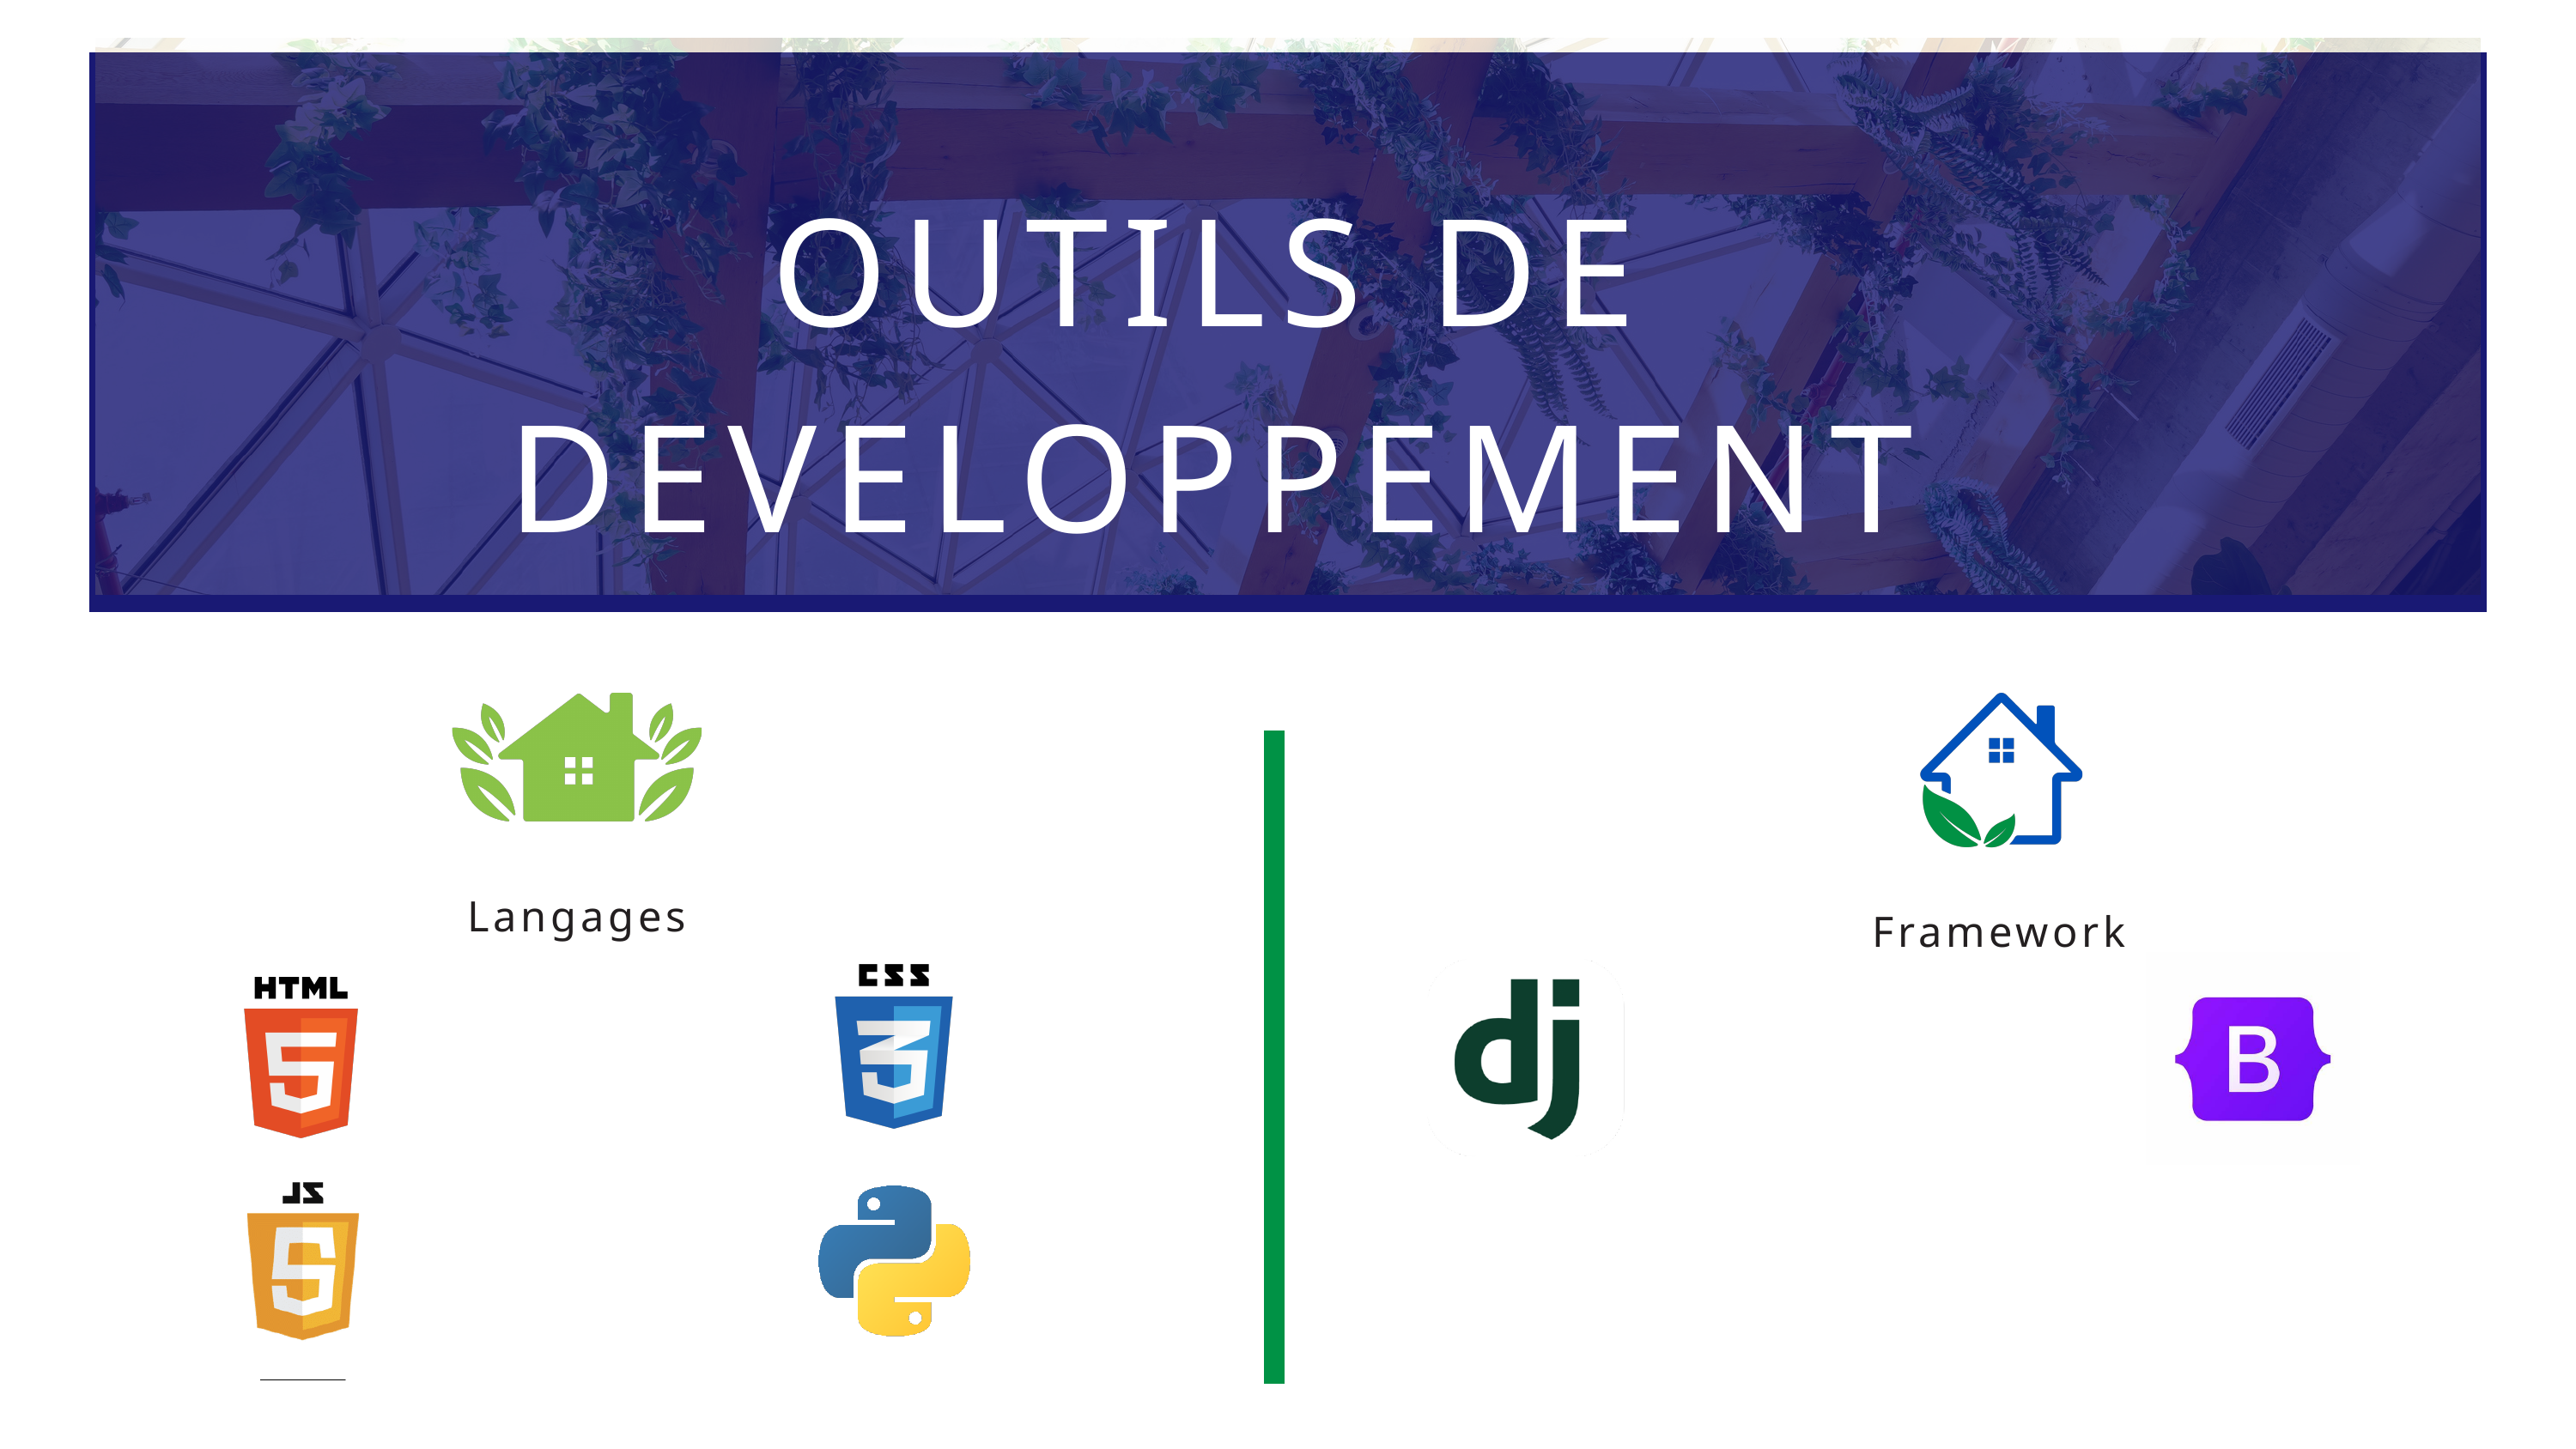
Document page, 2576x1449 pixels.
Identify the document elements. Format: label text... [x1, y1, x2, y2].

picture [154, 1146, 448, 1413]
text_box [88, 52, 2488, 612]
text_box [452, 693, 702, 822]
text_box Framework [1807, 897, 2192, 955]
picture [2146, 952, 2360, 1166]
text_box Langages [384, 882, 769, 940]
text_box [1916, 693, 2083, 854]
text_box [95, 38, 2481, 49]
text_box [1263, 731, 1285, 1385]
picture [221, 977, 382, 1138]
picture [799, 952, 989, 1141]
picture [1427, 958, 1625, 1156]
picture [818, 1185, 970, 1337]
